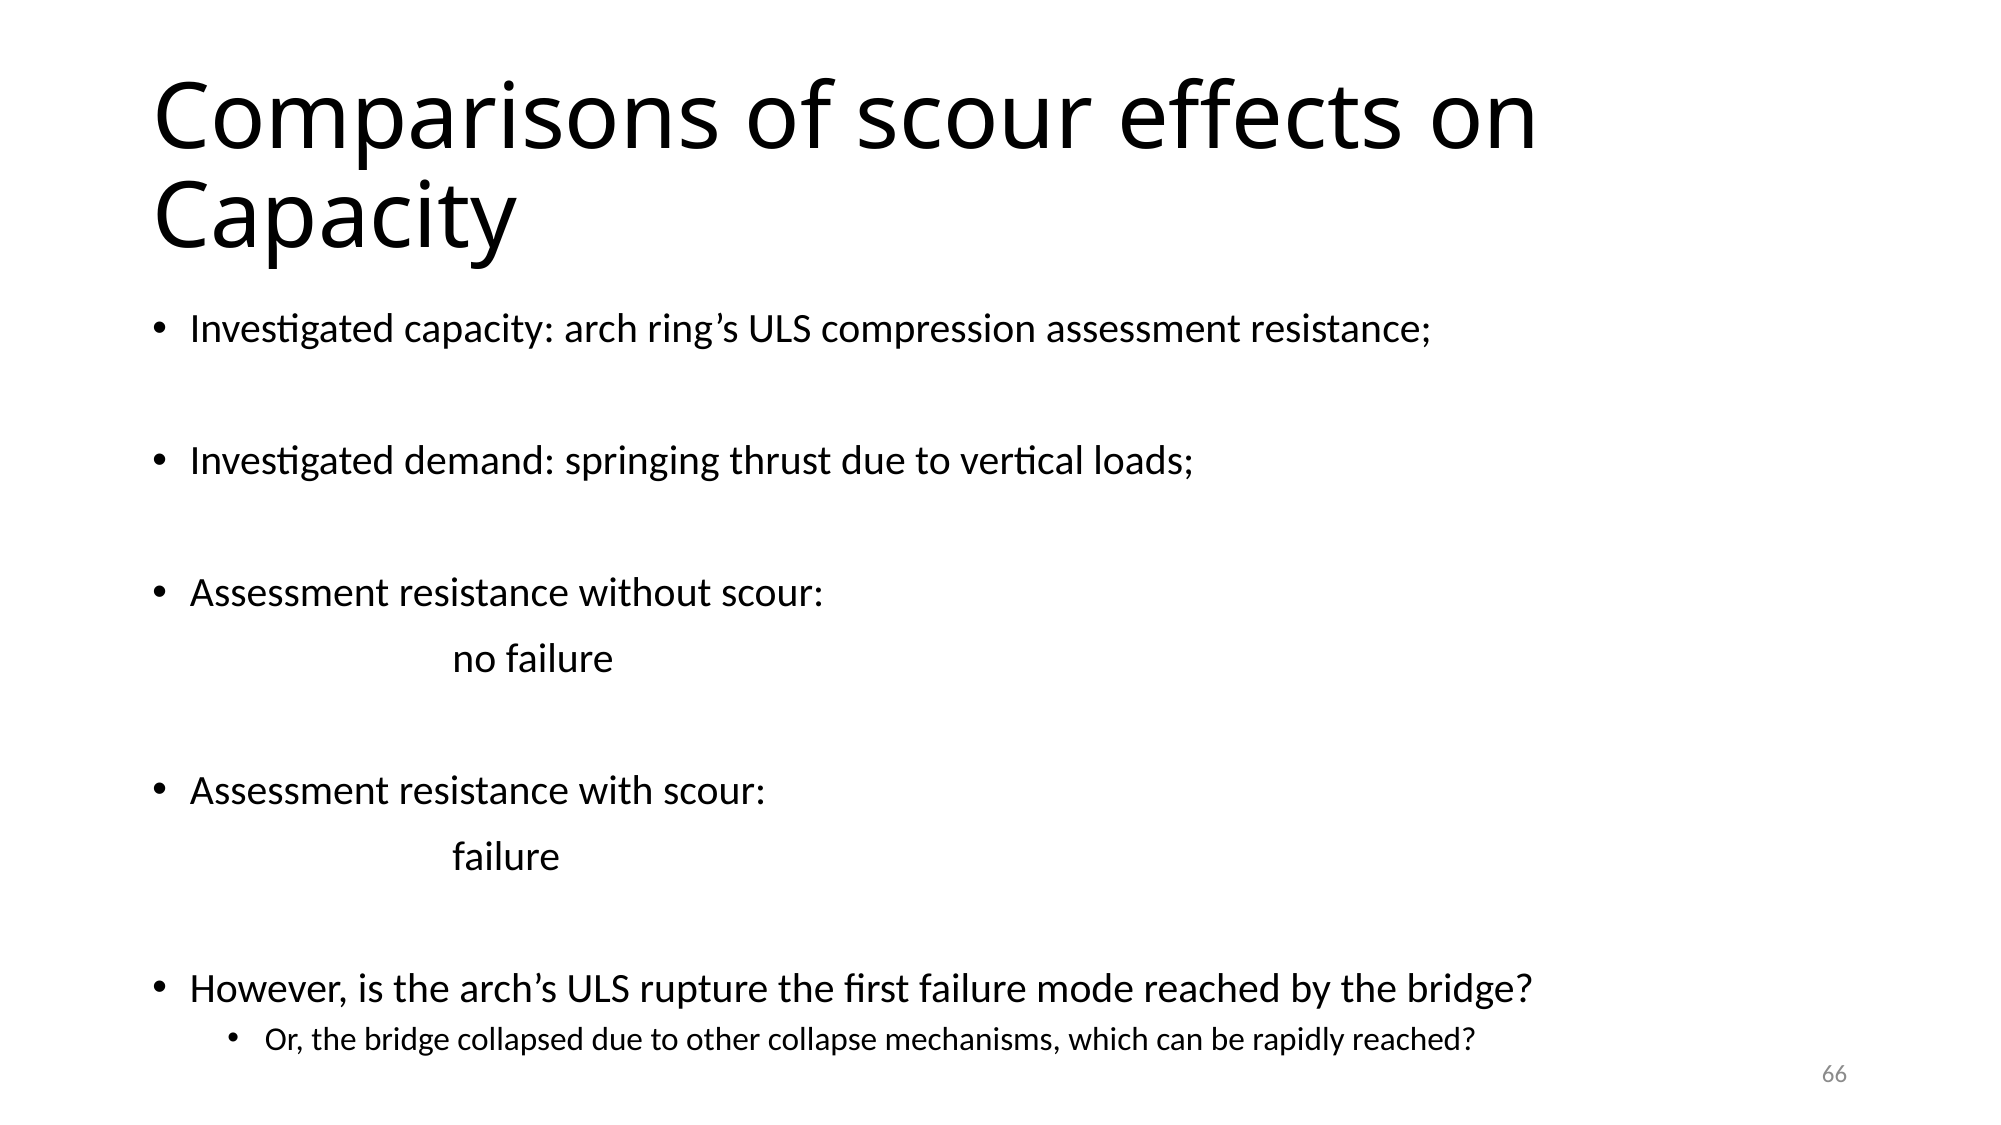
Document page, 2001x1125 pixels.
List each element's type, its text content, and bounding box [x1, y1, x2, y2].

title Comparisons of scour effects on Capacity [137, 59, 1863, 278]
slide_number 66 [1412, 1042, 1863, 1103]
